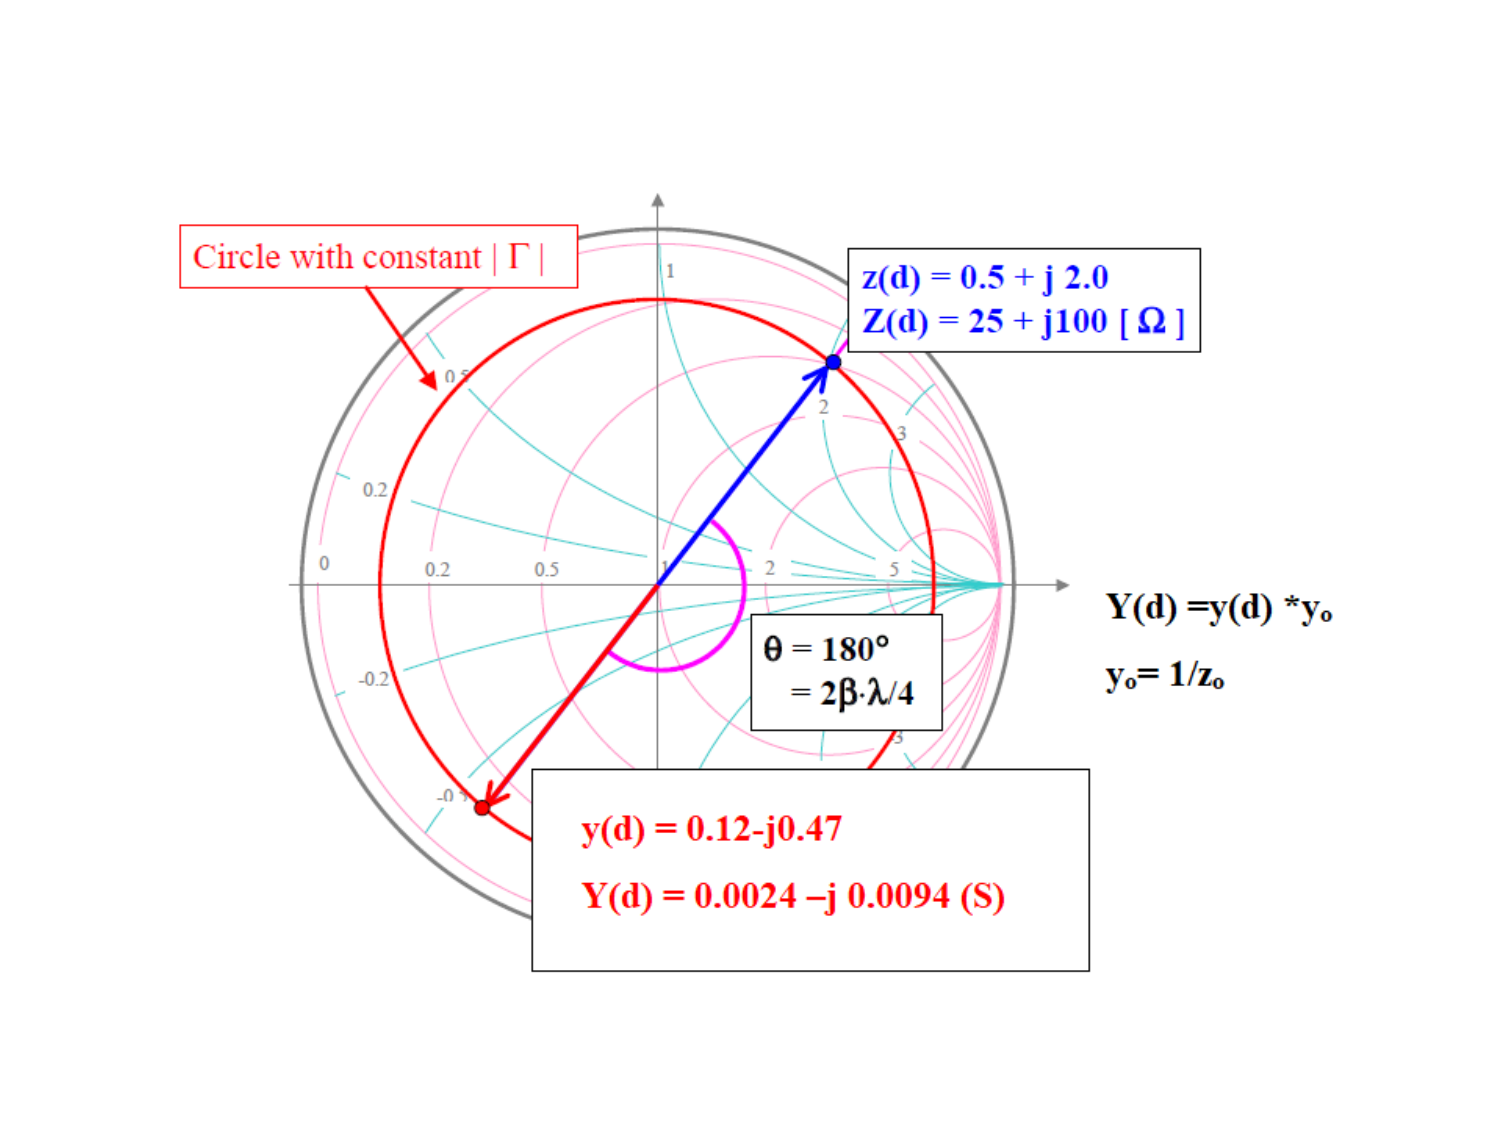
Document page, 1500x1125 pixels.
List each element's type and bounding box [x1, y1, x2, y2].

picture [103, 145, 1397, 980]
